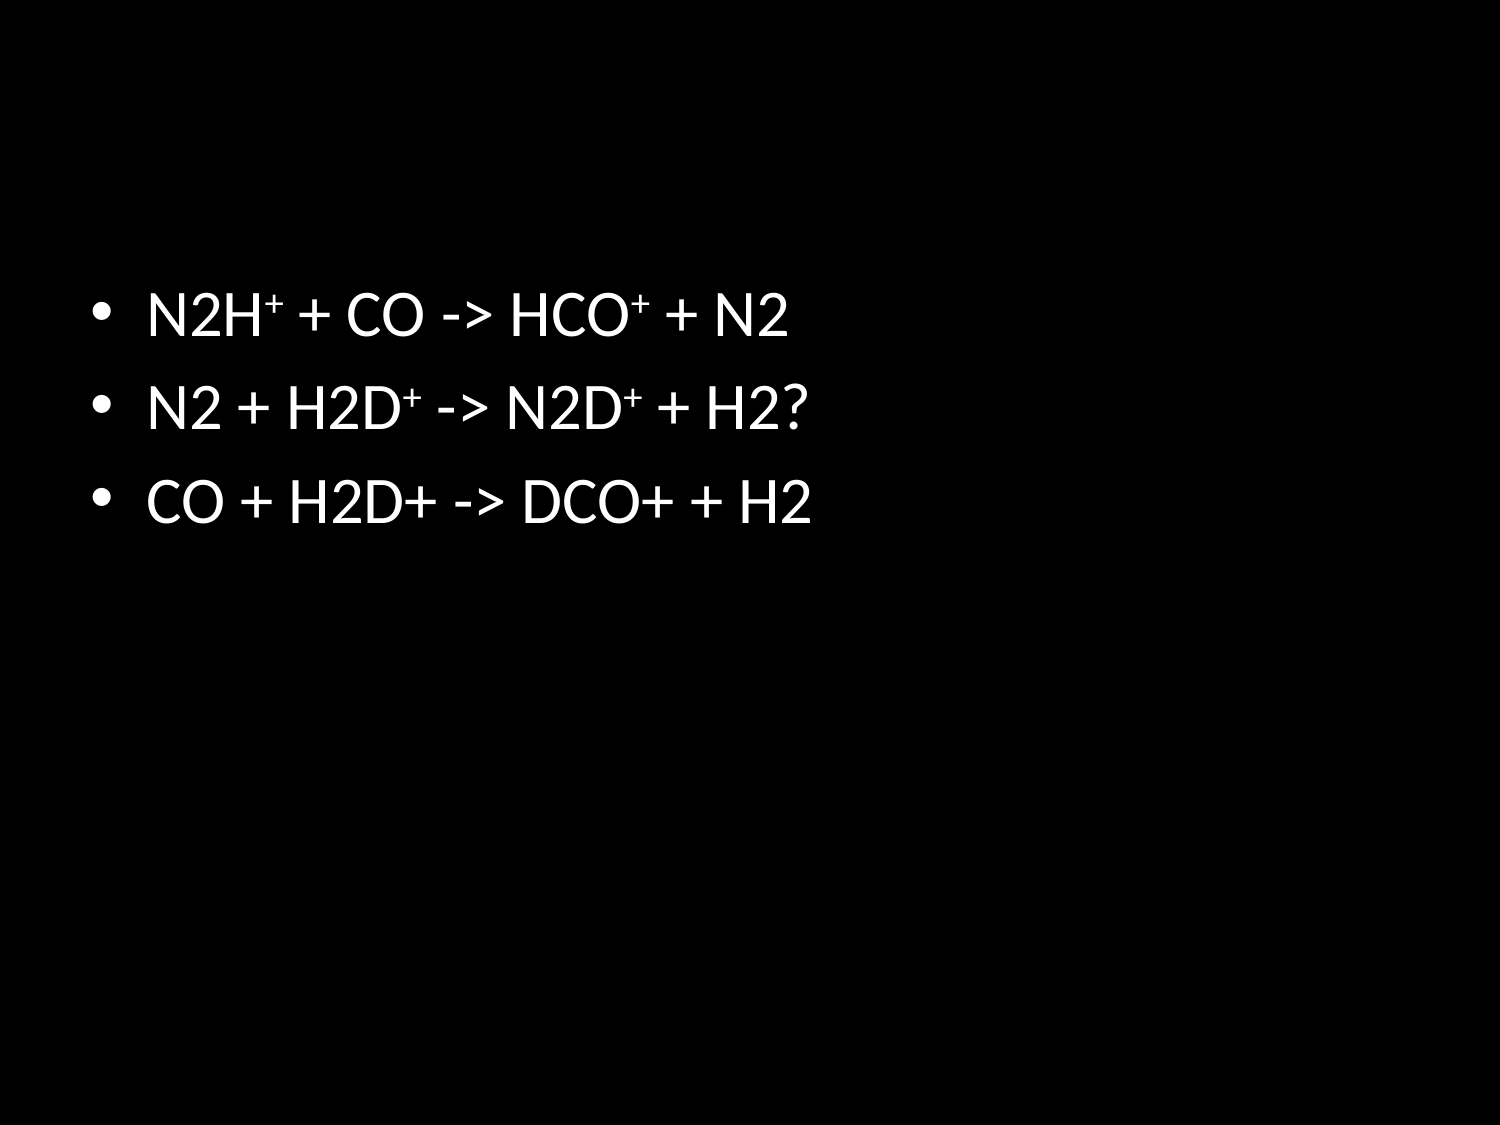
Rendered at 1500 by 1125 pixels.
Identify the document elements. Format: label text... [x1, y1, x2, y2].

list N2H+ + CO -> HCO+ + N2 N2 + H2D+ -> N2D+ + H2? CO + H2D+ -> DCO+ + H2 [75, 262, 1425, 1005]
